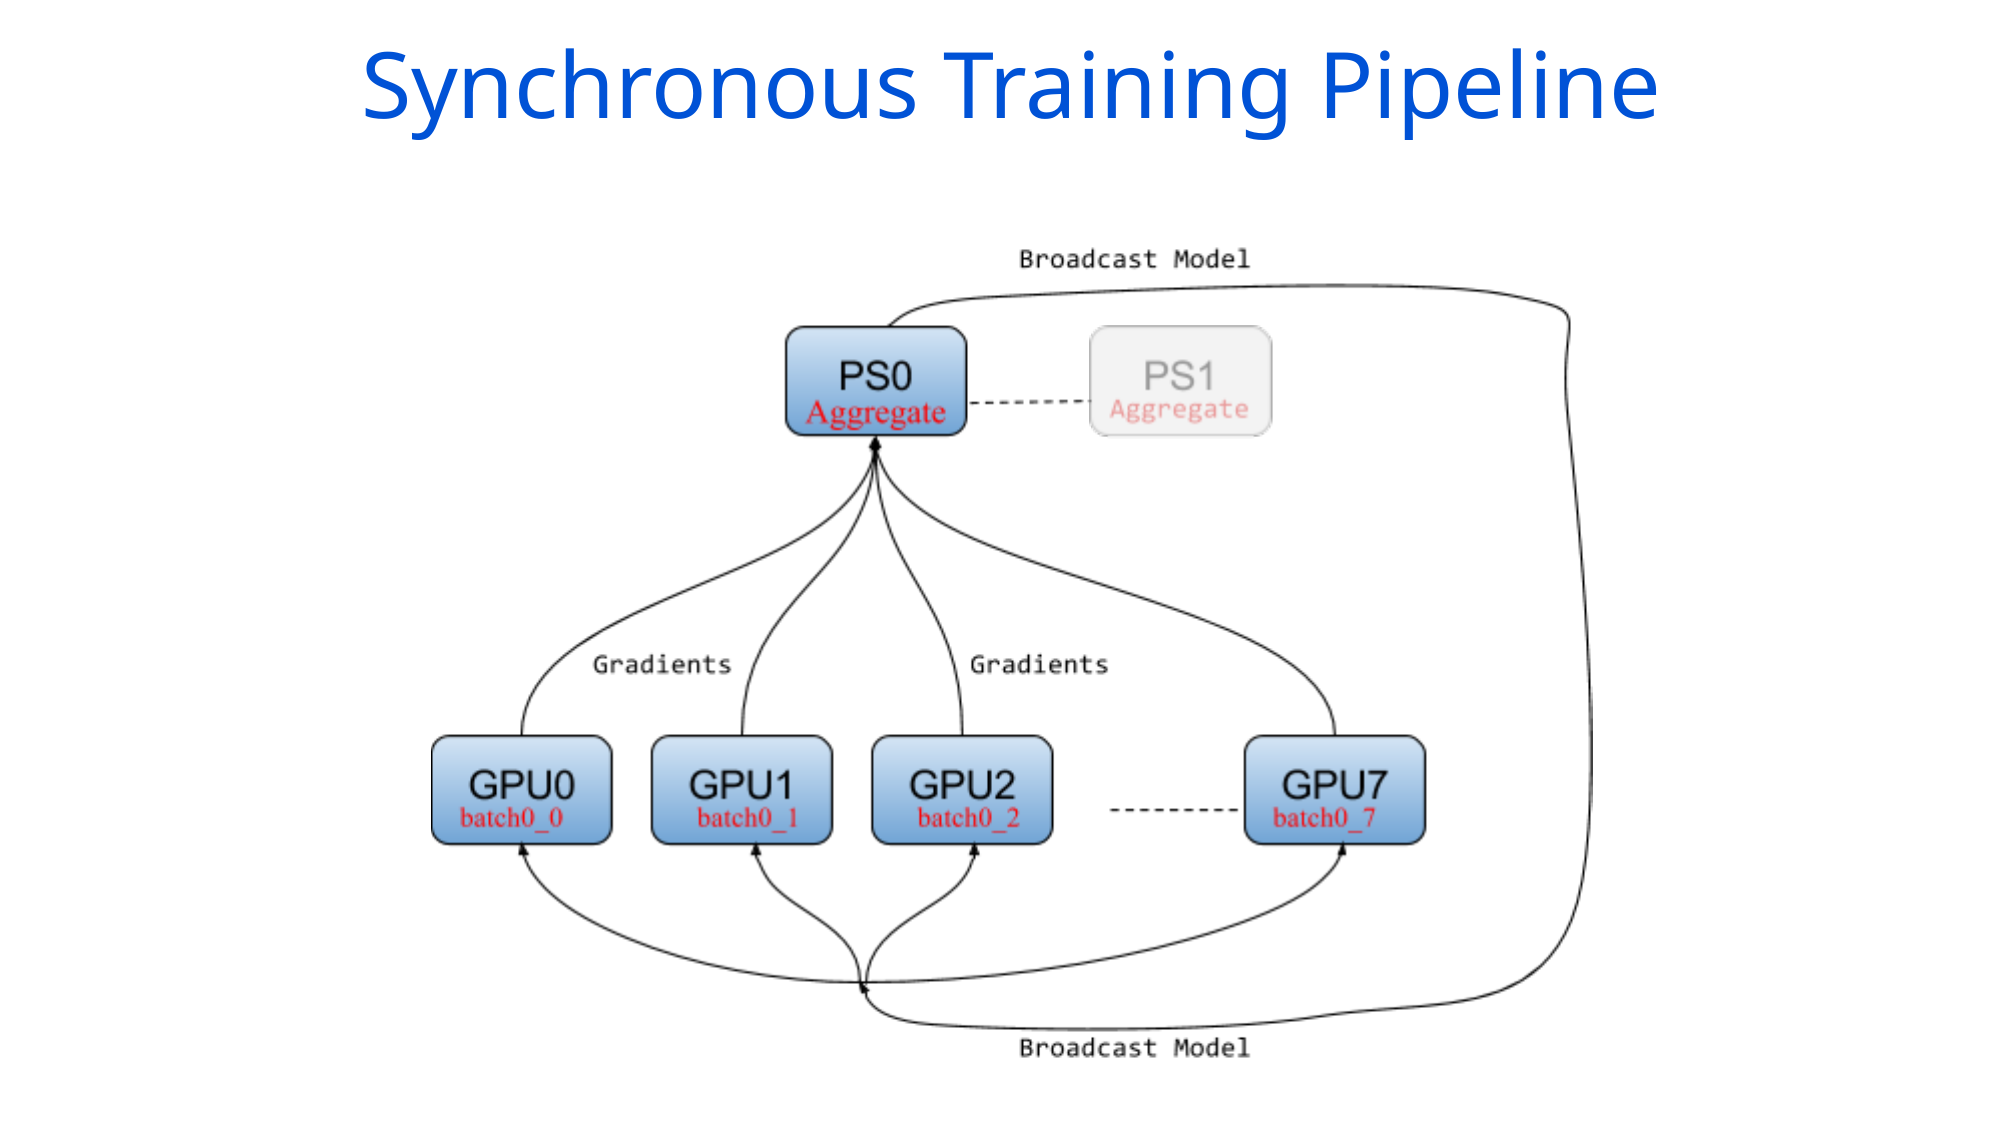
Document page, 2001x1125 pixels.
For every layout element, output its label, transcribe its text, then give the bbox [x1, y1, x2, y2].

text_box Synchronous Training Pipeline [149, 26, 1875, 152]
picture [431, 222, 1593, 1072]
